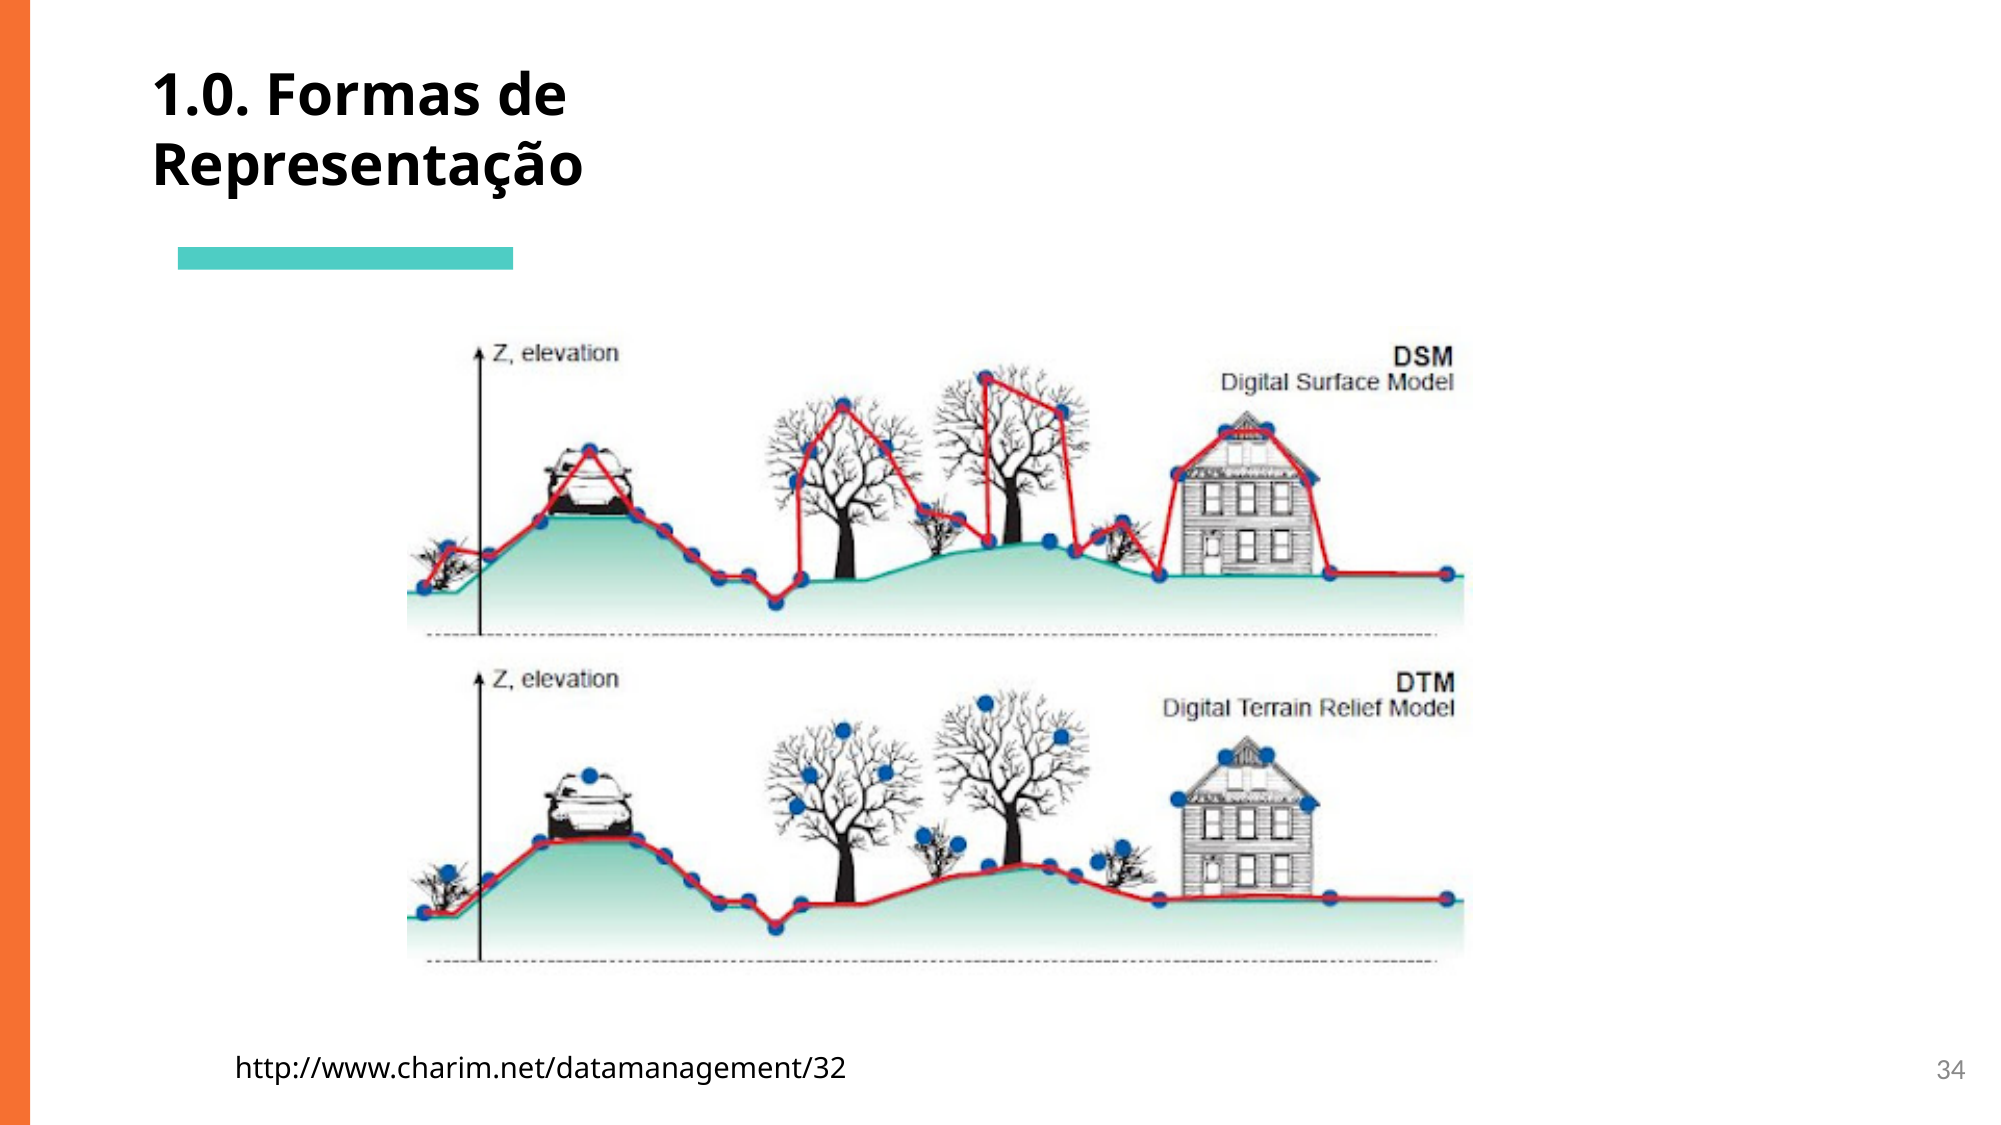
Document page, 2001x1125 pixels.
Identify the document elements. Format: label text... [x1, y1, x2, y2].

text_box http://www.charim.net/datamanagement/32 [220, 1042, 1221, 1093]
picture [407, 326, 1473, 988]
slide_number <número> [1921, 1042, 2000, 1103]
title 1.0. Formas de Representação [151, 104, 965, 212]
